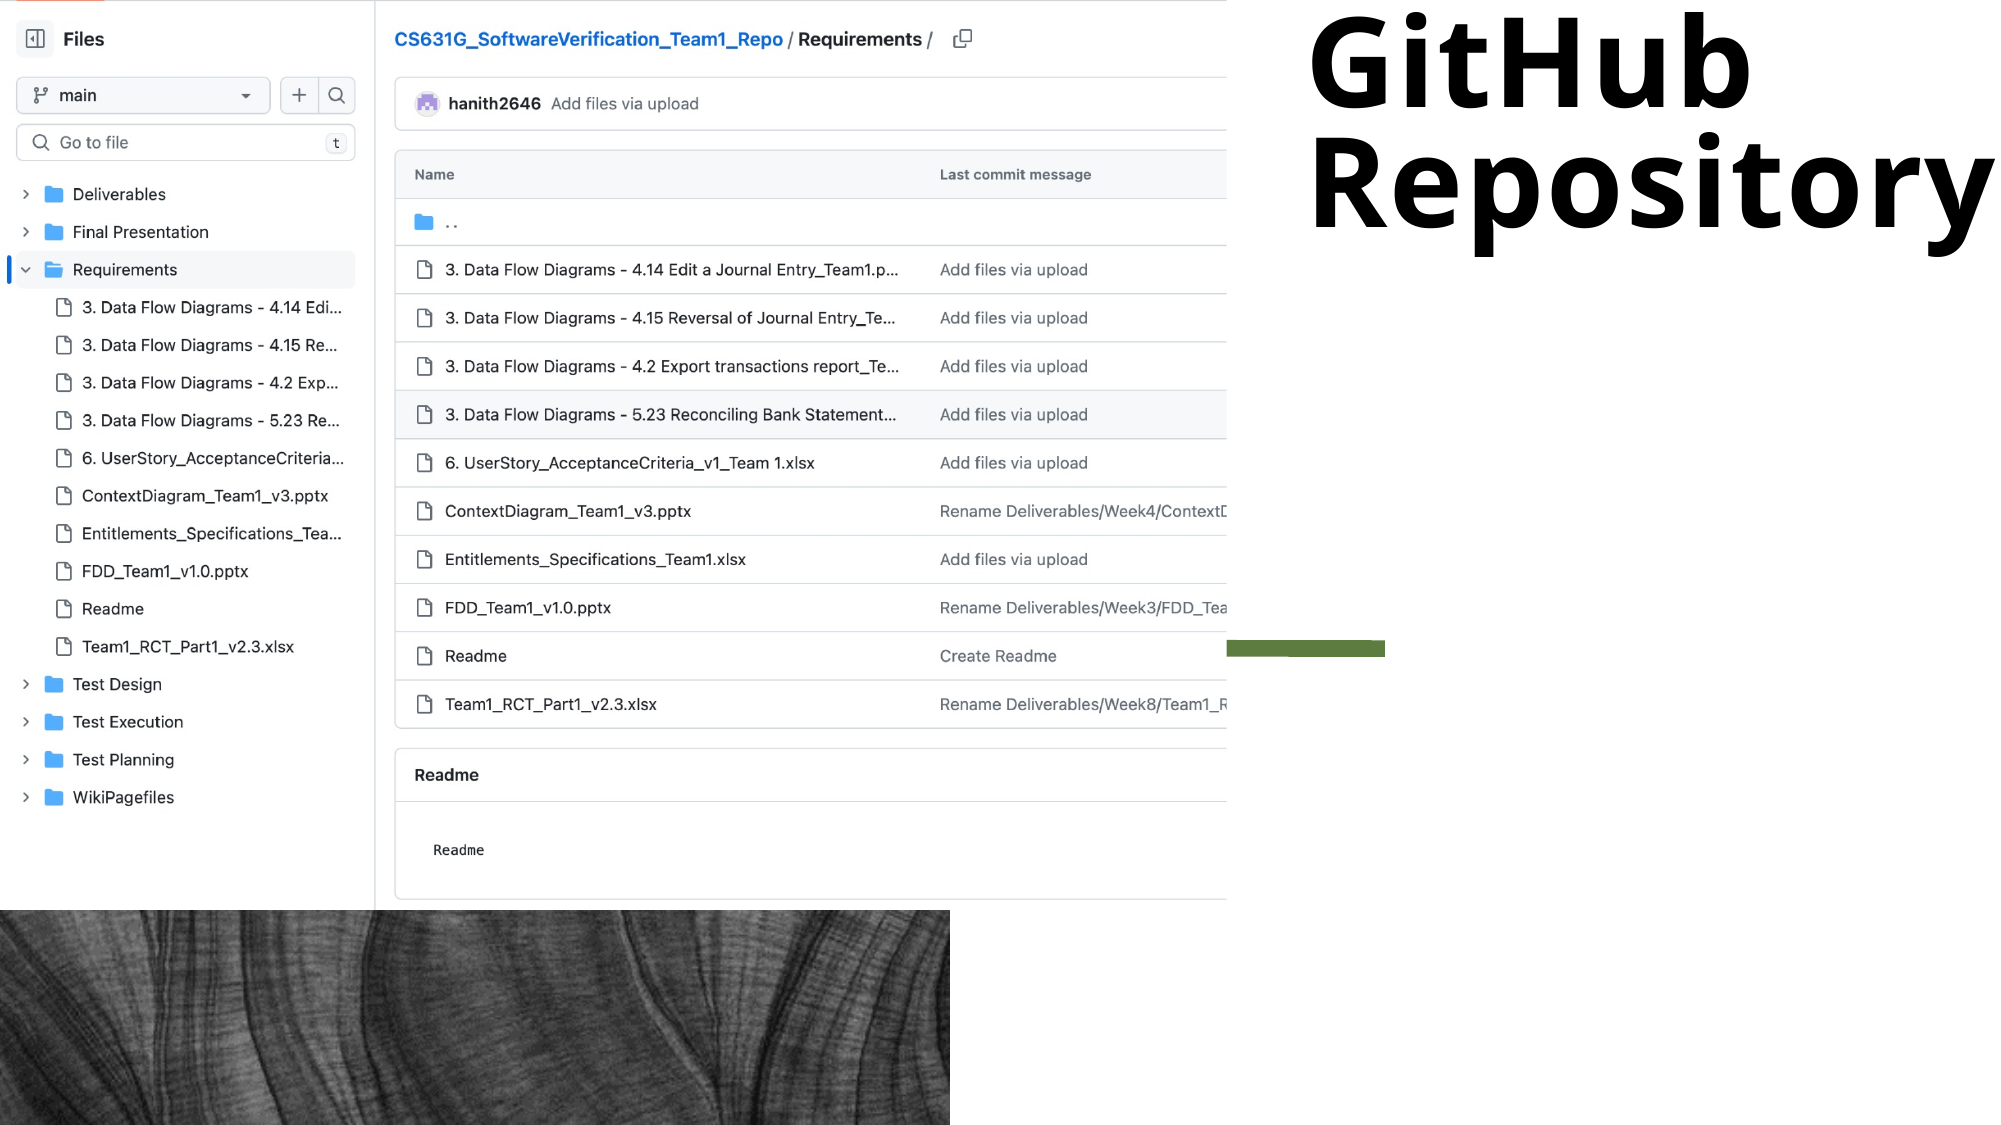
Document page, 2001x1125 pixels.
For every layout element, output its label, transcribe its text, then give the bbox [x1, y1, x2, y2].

picture [0, 0, 1227, 1125]
title GitHub Repository [1304, 0, 2000, 253]
